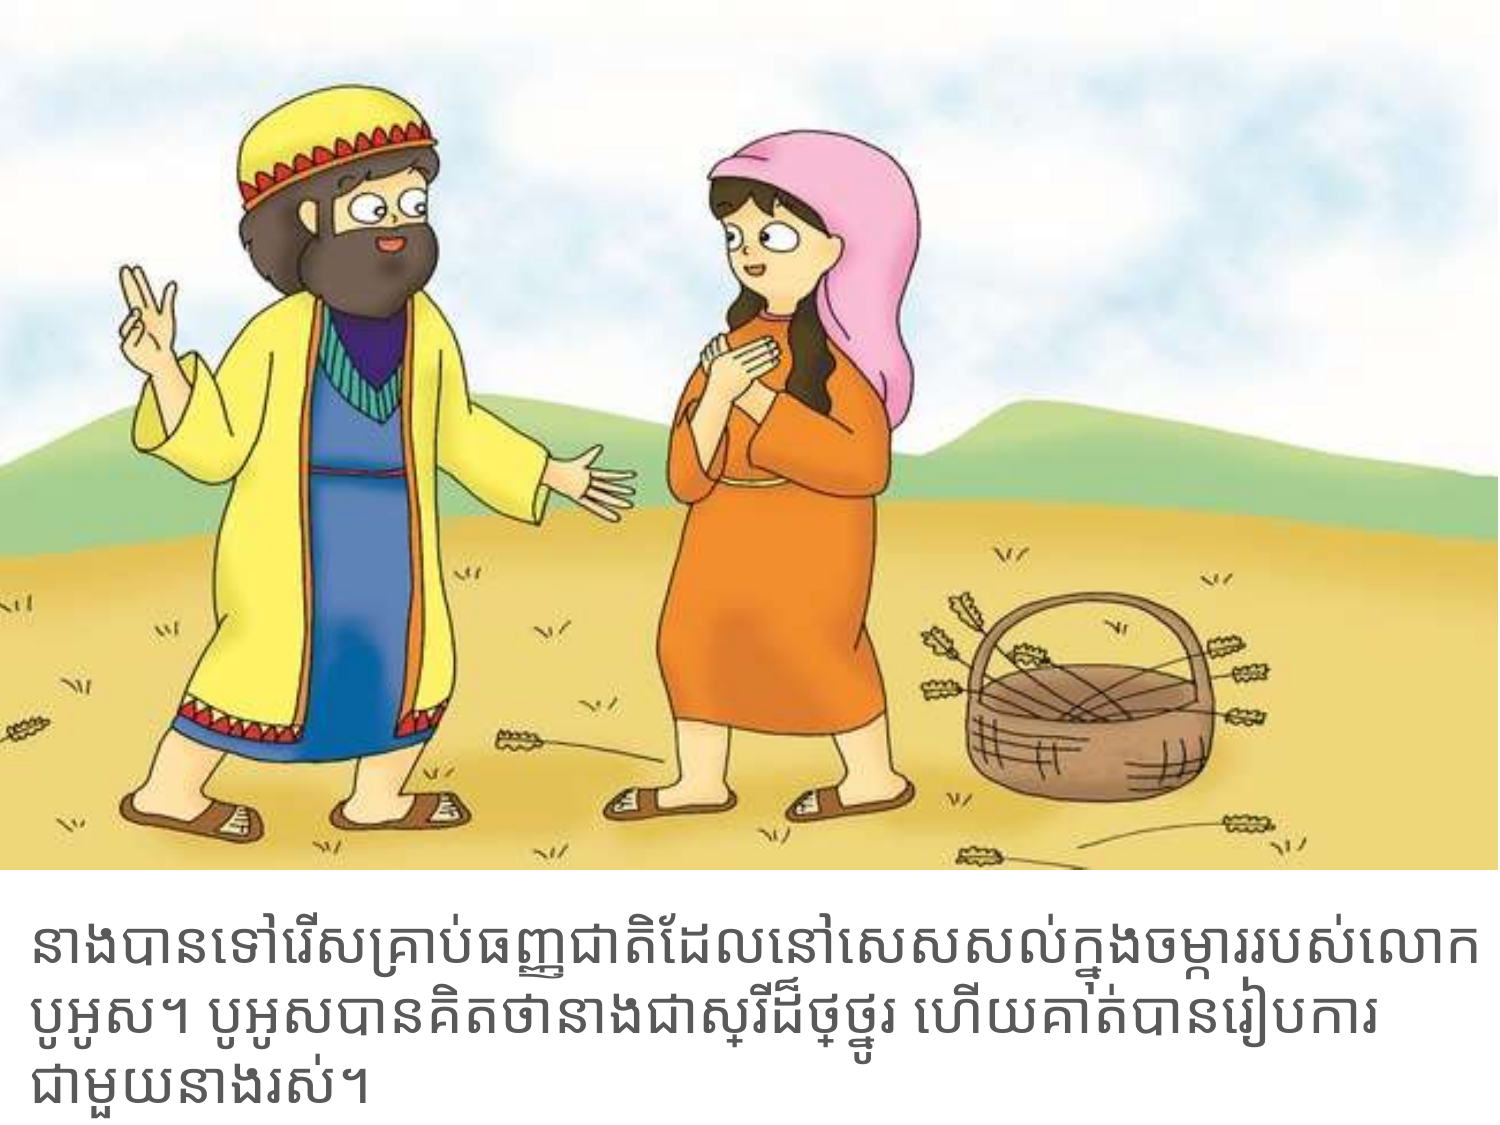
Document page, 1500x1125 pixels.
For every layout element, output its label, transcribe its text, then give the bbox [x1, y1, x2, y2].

picture [0, 0, 1498, 870]
text_box នាង​បាន​ទៅ​រើស​គ្រាប់​ធញ្ញជាតិ​ដែល​នៅ​សេសសល់​ក្នុង​ចម្ការ​របស់​លោក​បូអូស។ បូអូស​បាន​គិត​ថា​នាង​ជា​ស្ត្រី​ដ៏​ថ្លៃថ្នូរ ហើយ​គាត់​បាន​រៀបការ​ជាមួយ​នាង​រស់។ [14, 897, 1500, 1123]
